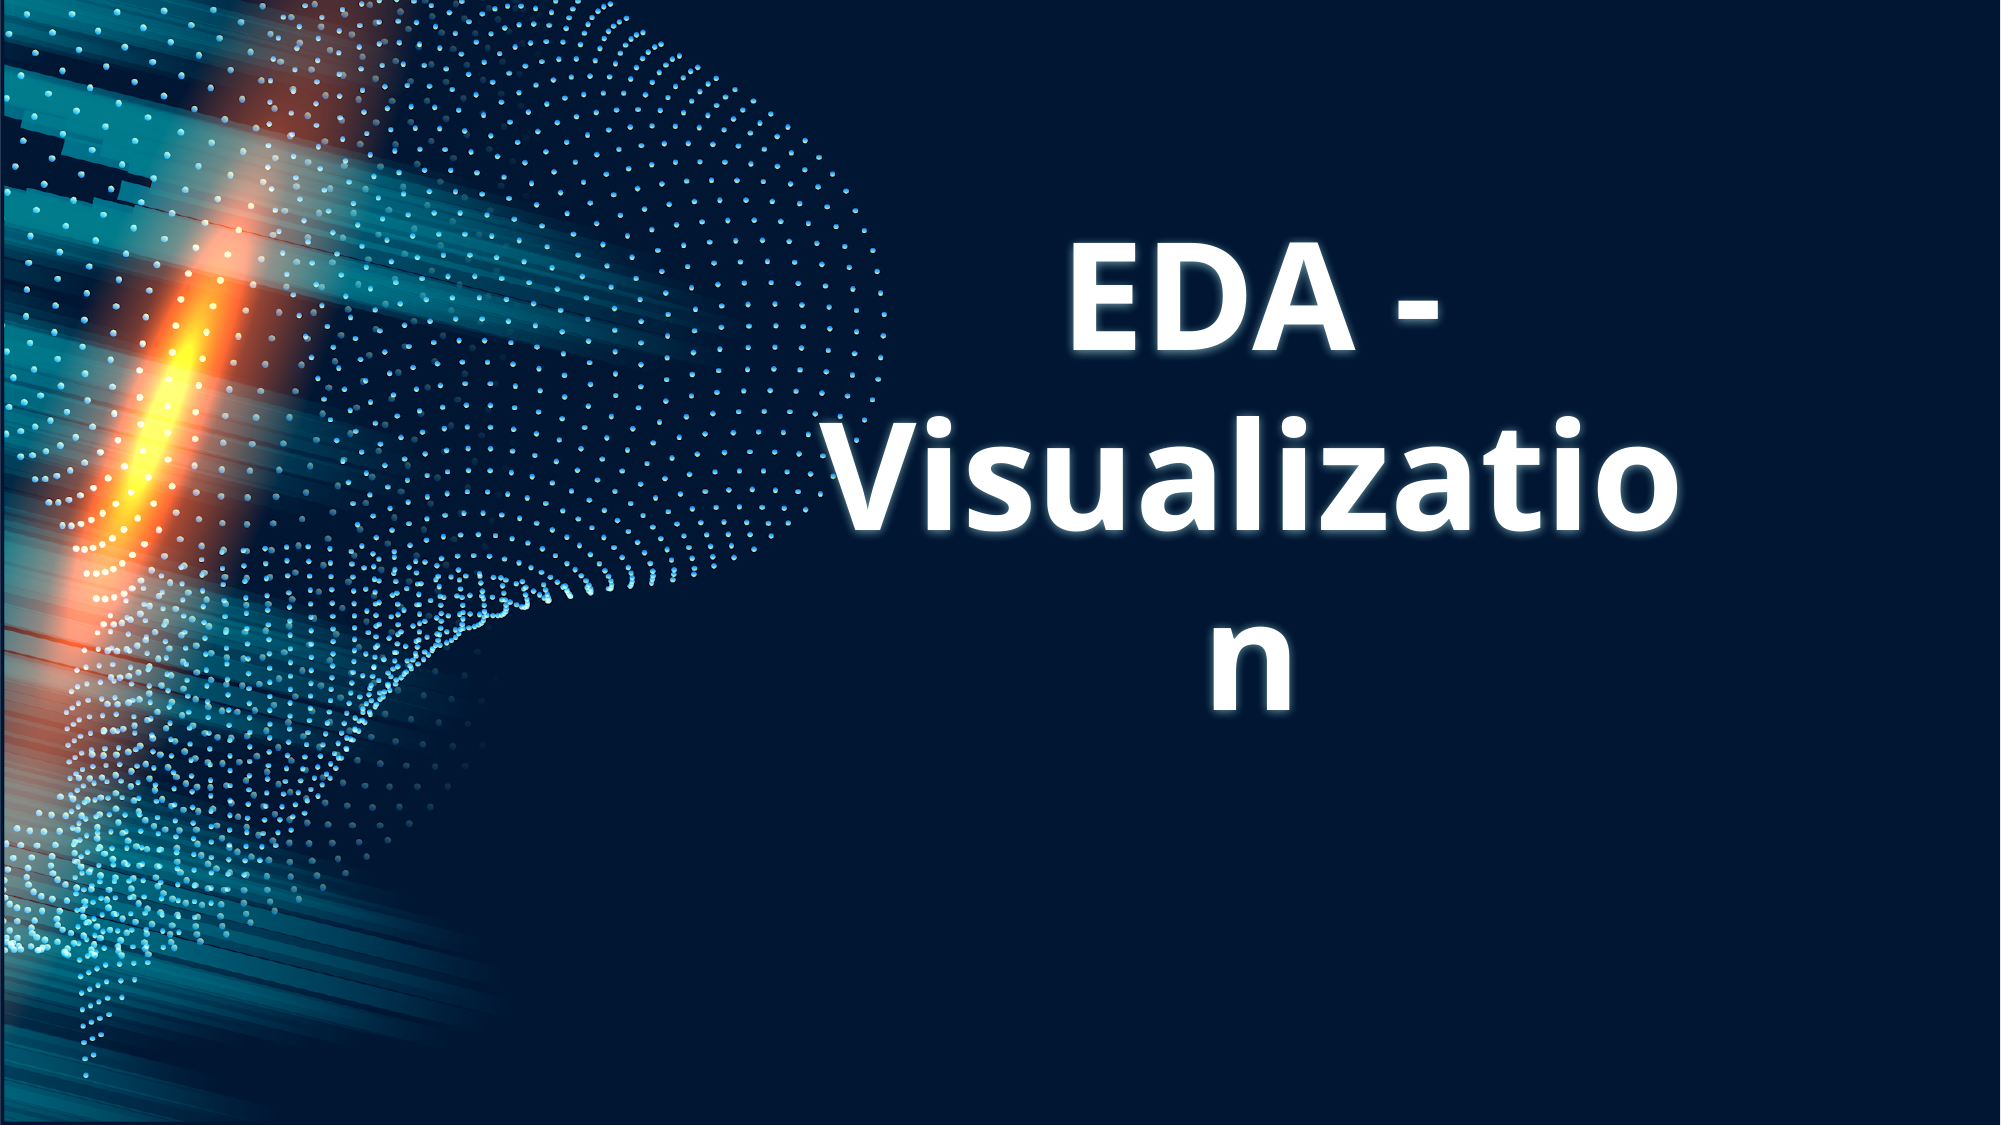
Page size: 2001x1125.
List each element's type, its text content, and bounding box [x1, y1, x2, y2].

title EDA - Visualization [766, 283, 1738, 761]
picture [121, 44, 130, 50]
picture [0, 0, 2001, 1125]
